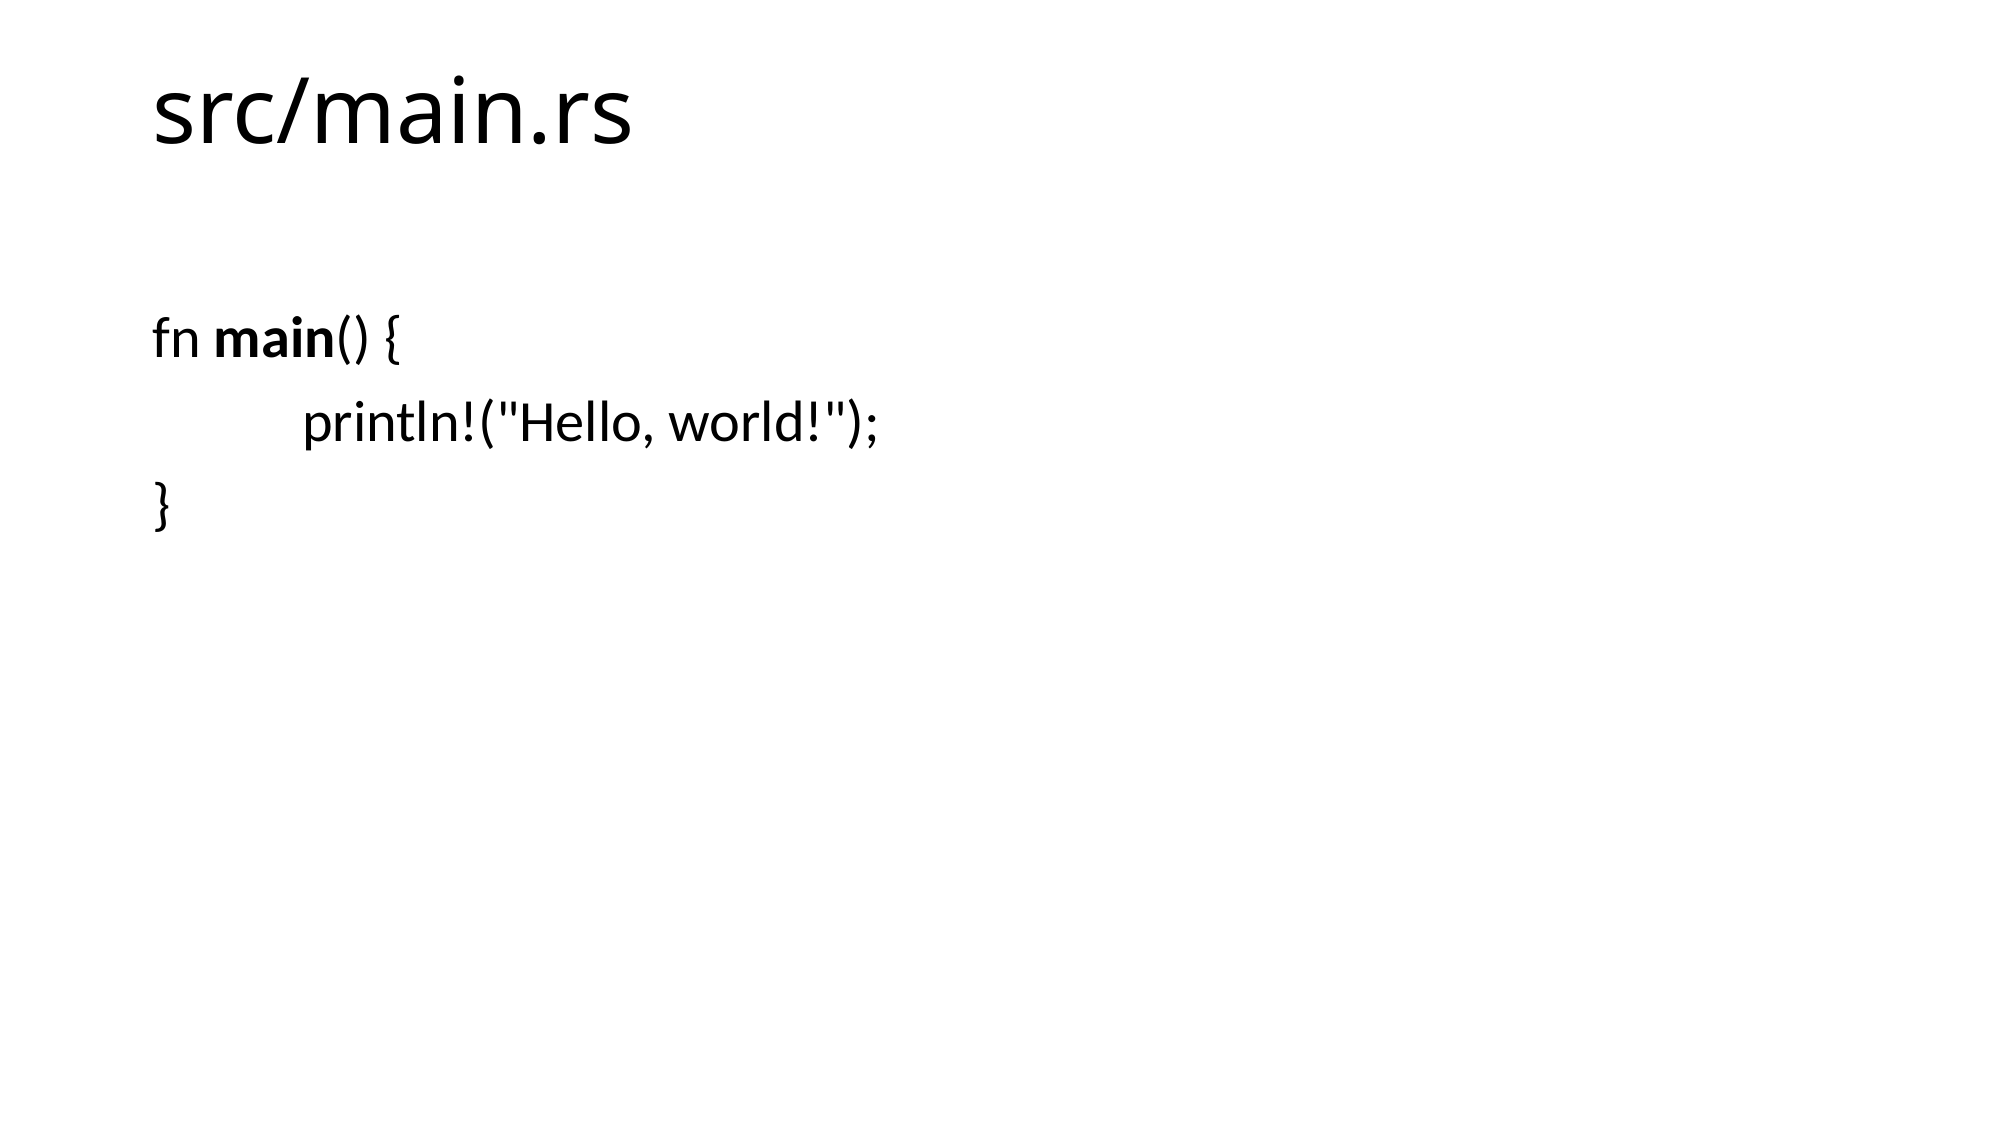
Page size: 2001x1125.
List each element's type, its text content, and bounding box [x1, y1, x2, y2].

title src/main.rs [137, 59, 1863, 278]
list fn main() { println!("Hello, world!"); } [137, 299, 1863, 1014]
